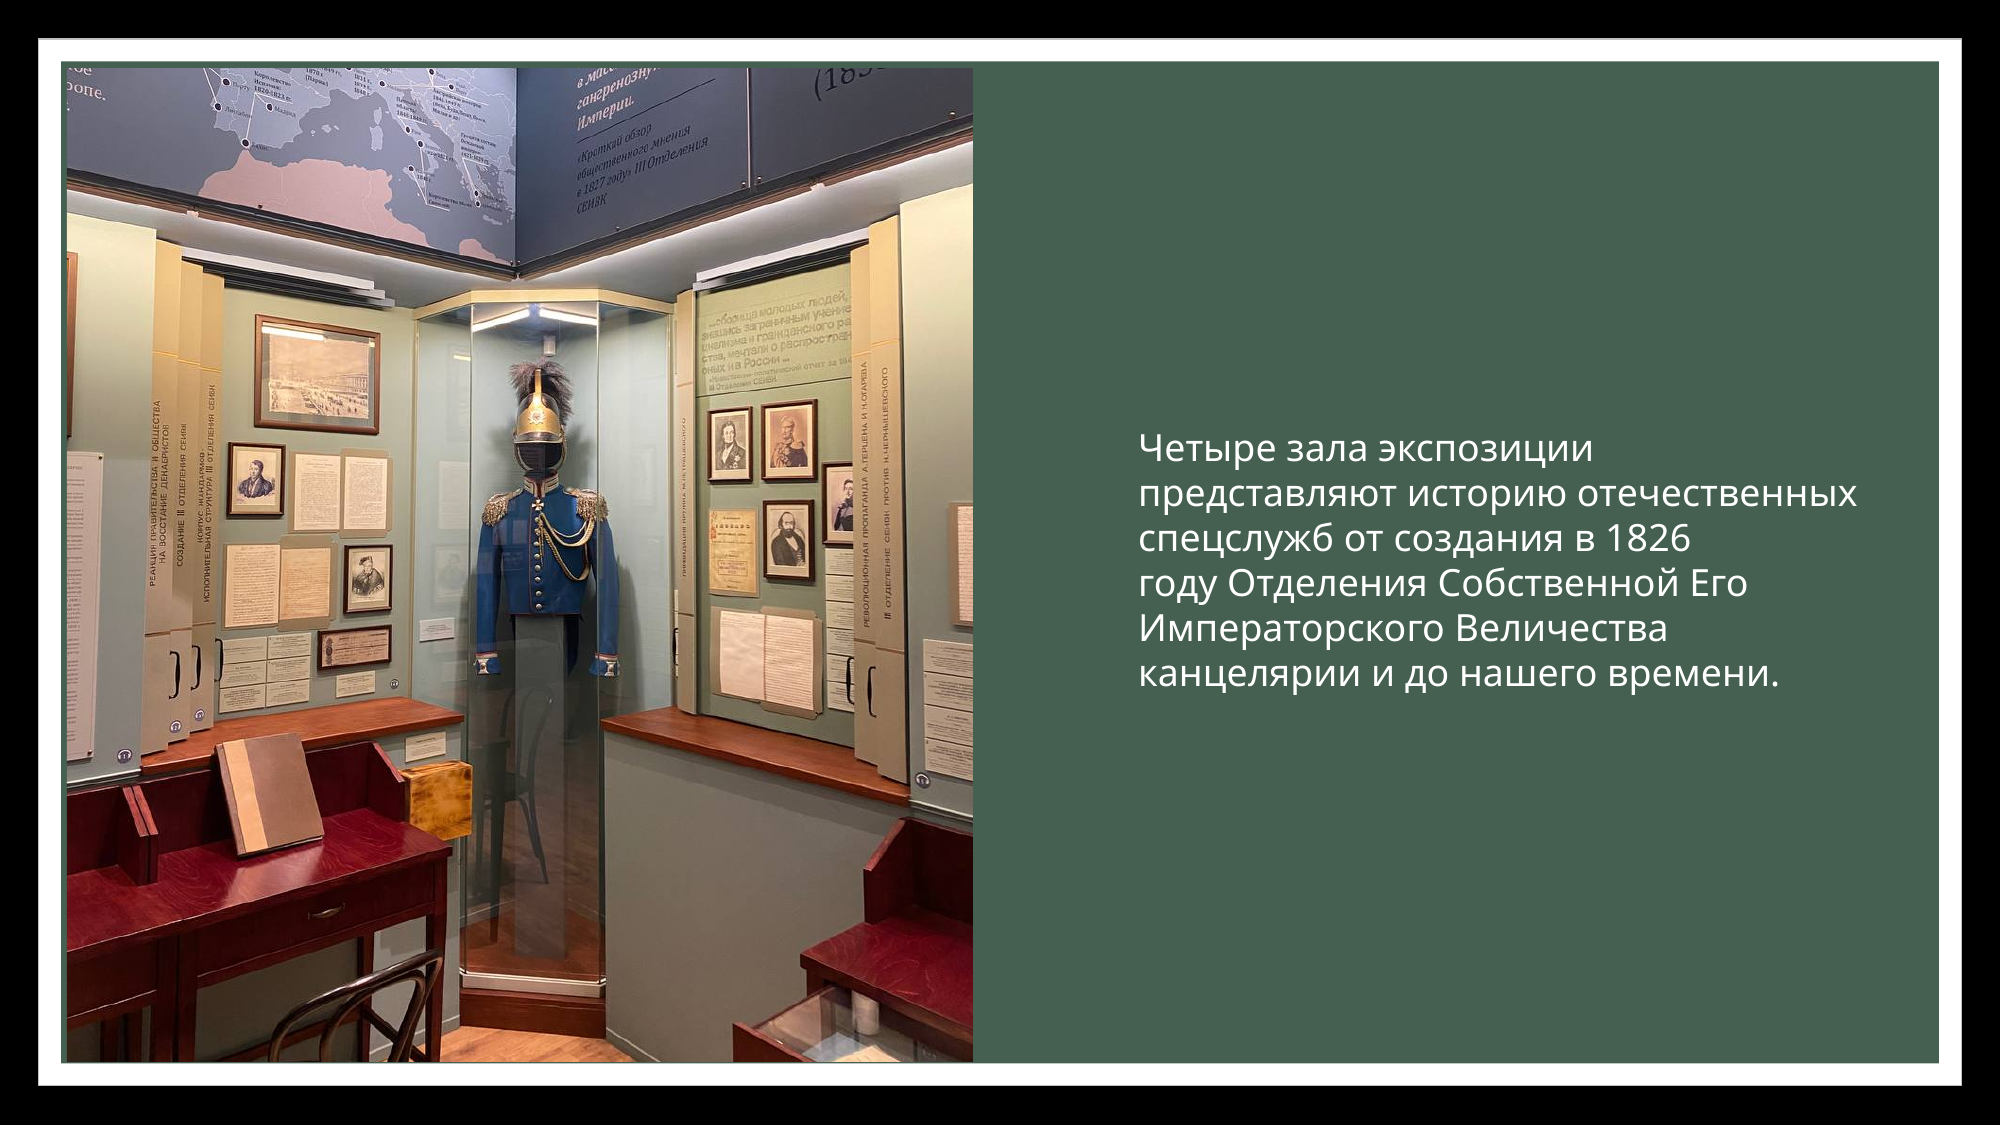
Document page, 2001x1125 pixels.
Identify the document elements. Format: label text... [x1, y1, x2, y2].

picture [66, 68, 973, 1062]
list Четыре зала экспозиции представляют историю отечественных спецслужб от создания в 1826 году Отделения Собственной Его Императорского Величества канцелярии и до нашего времени. [1123, 416, 1878, 1007]
